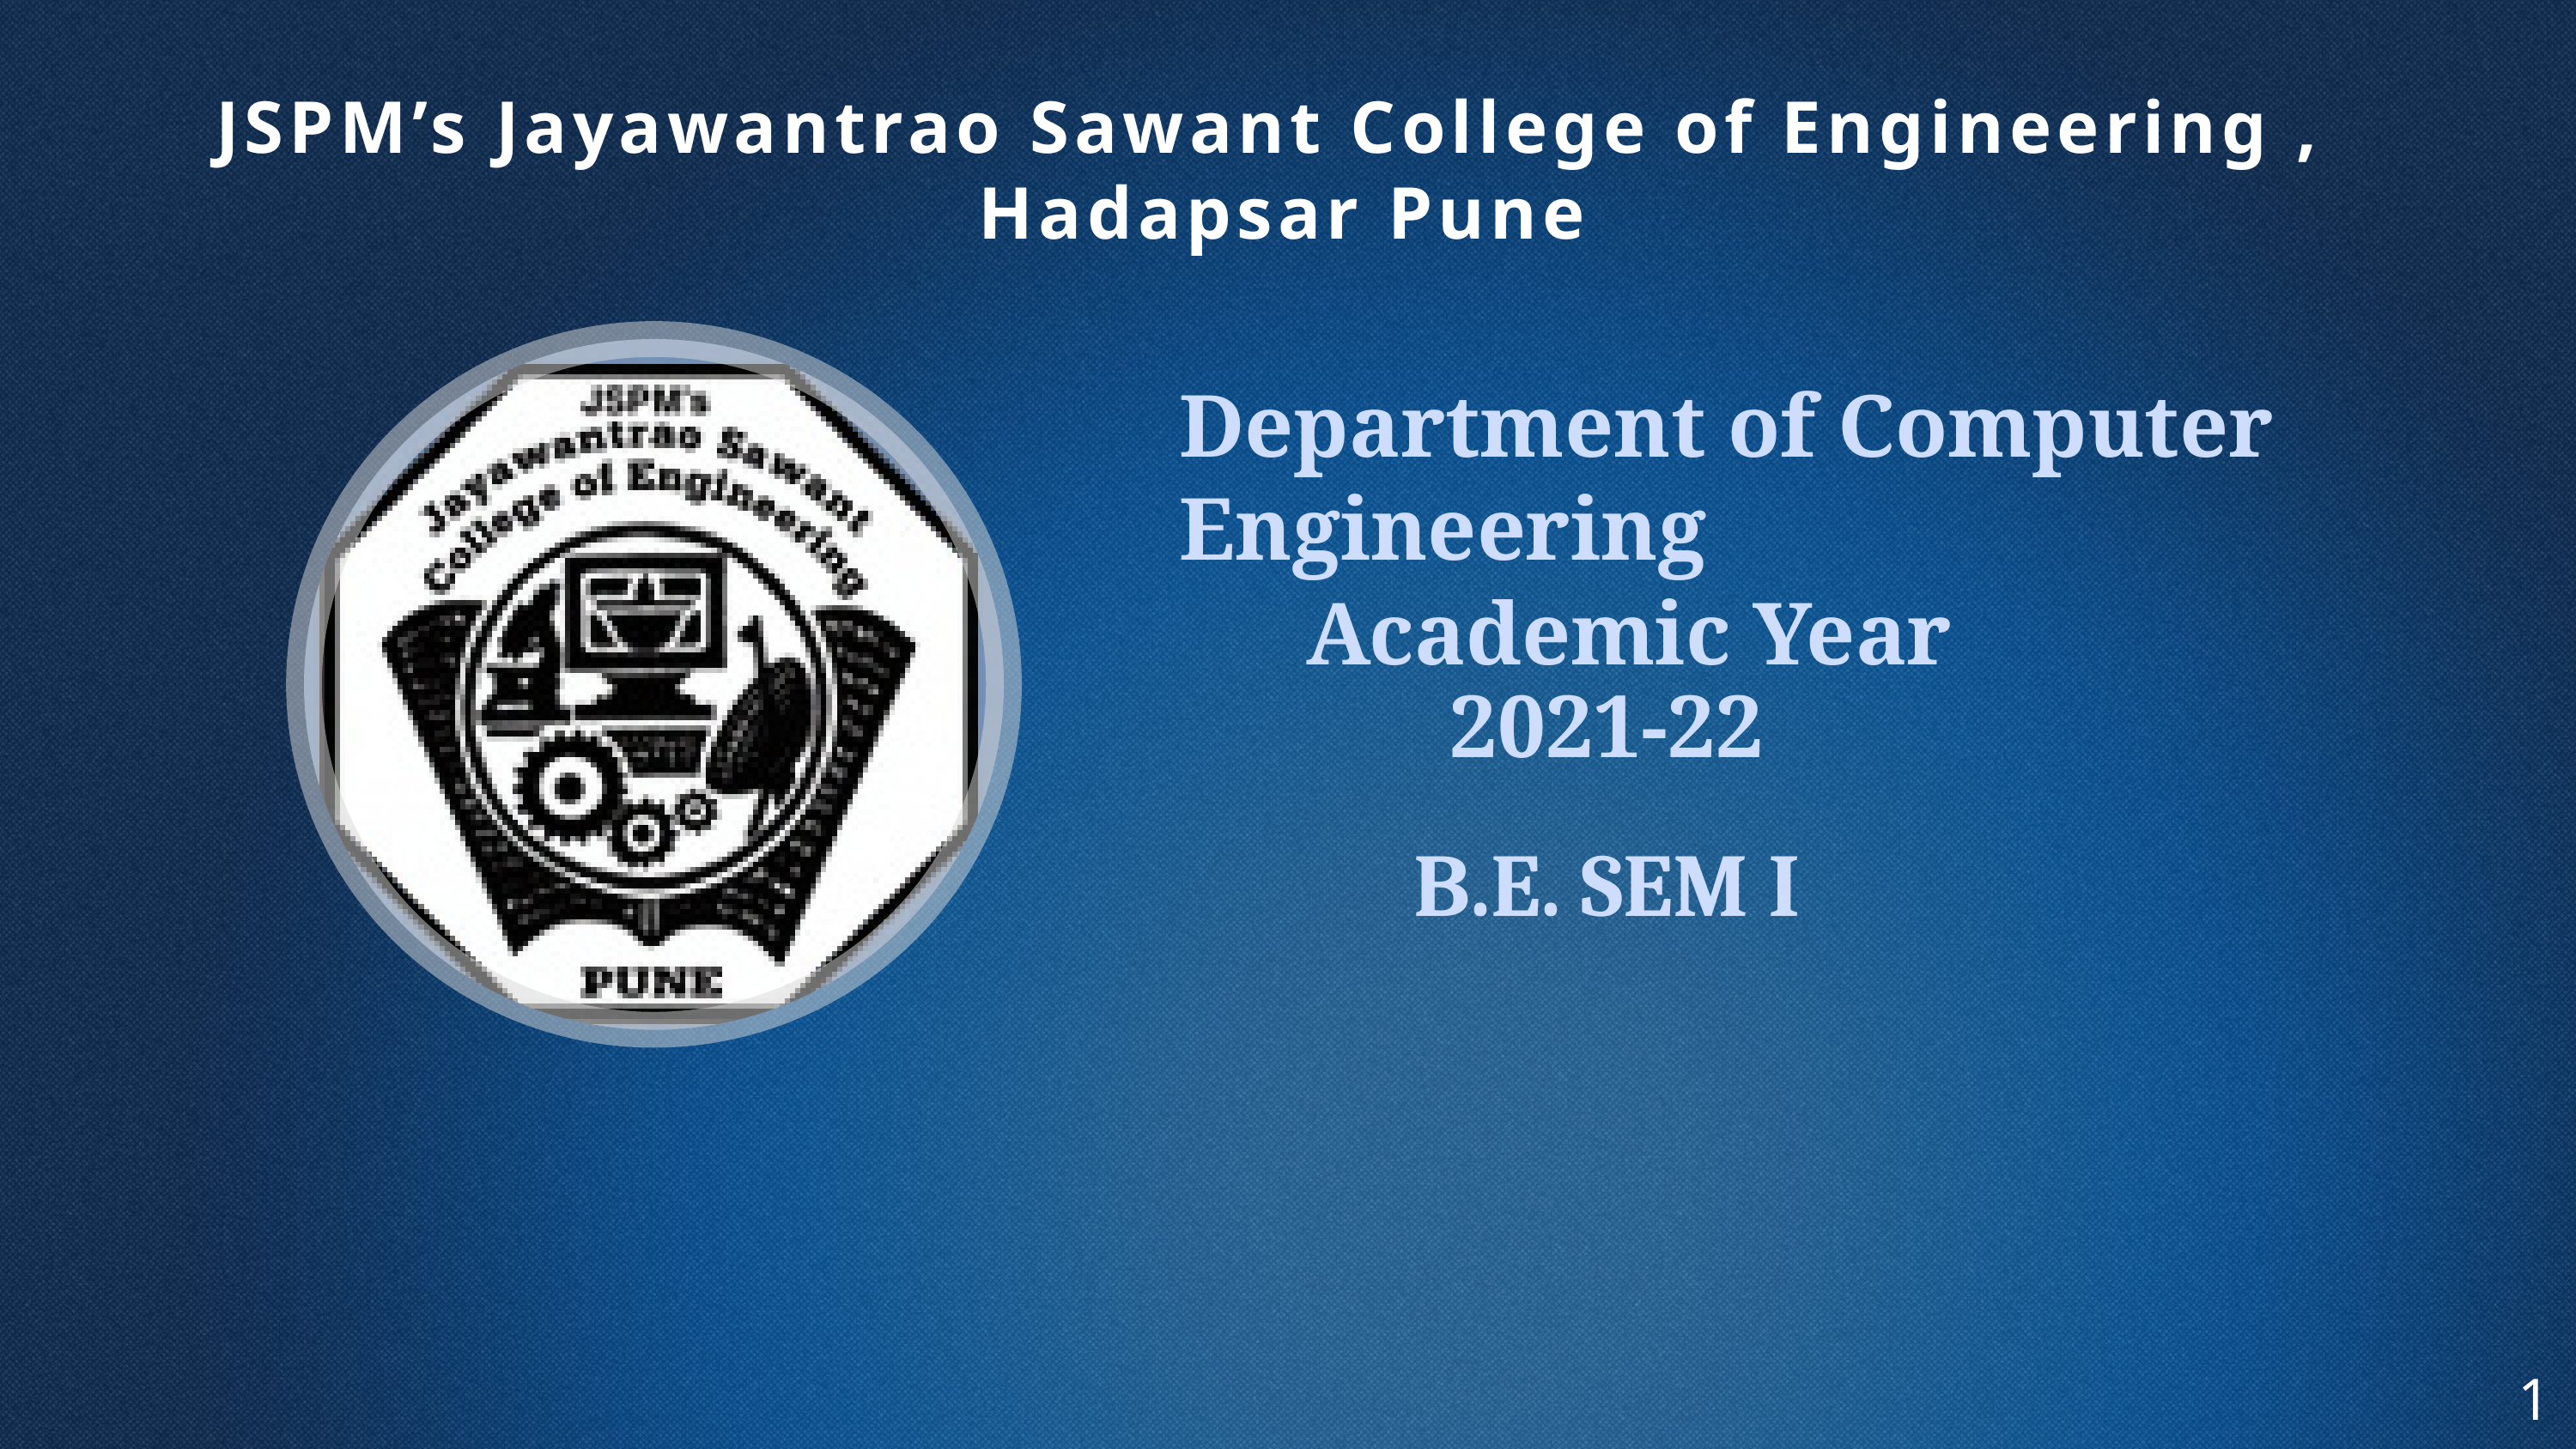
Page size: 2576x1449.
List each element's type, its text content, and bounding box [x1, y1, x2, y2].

slide_number 1 [2482, 1356, 2576, 1434]
picture [0, 0, 2576, 1449]
list Academic Year 2021-22 B.E. SEM I [1084, 684, 2130, 979]
list Department of Computer Engineering [1166, 308, 2343, 640]
title JSPM’s Jayawantrao Sawant College of Engineering , Hadapsar Pune [111, 75, 2430, 288]
